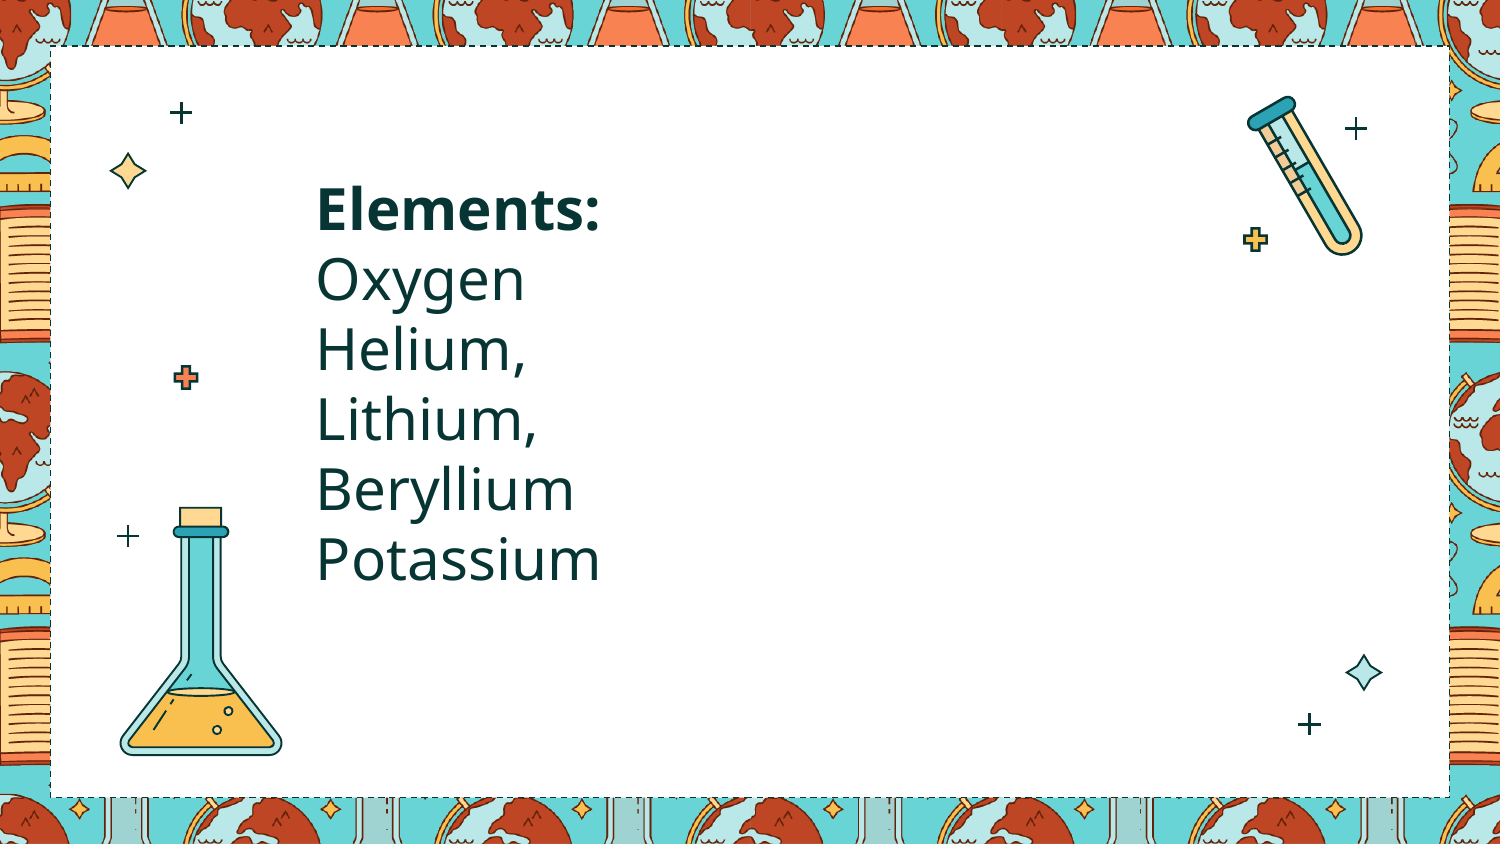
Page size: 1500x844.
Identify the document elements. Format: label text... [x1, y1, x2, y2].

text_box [1344, 117, 1368, 140]
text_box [1281, 94, 1338, 265]
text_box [116, 506, 286, 757]
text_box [169, 101, 193, 124]
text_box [1242, 226, 1269, 253]
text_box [1344, 653, 1384, 692]
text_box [116, 524, 140, 548]
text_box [1298, 712, 1321, 736]
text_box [173, 364, 199, 391]
text_box Elements: Oxygen Helium, Lithium, Beryllium Potassium [301, 164, 1257, 650]
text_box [108, 151, 148, 191]
picture [0, 0, 1500, 844]
